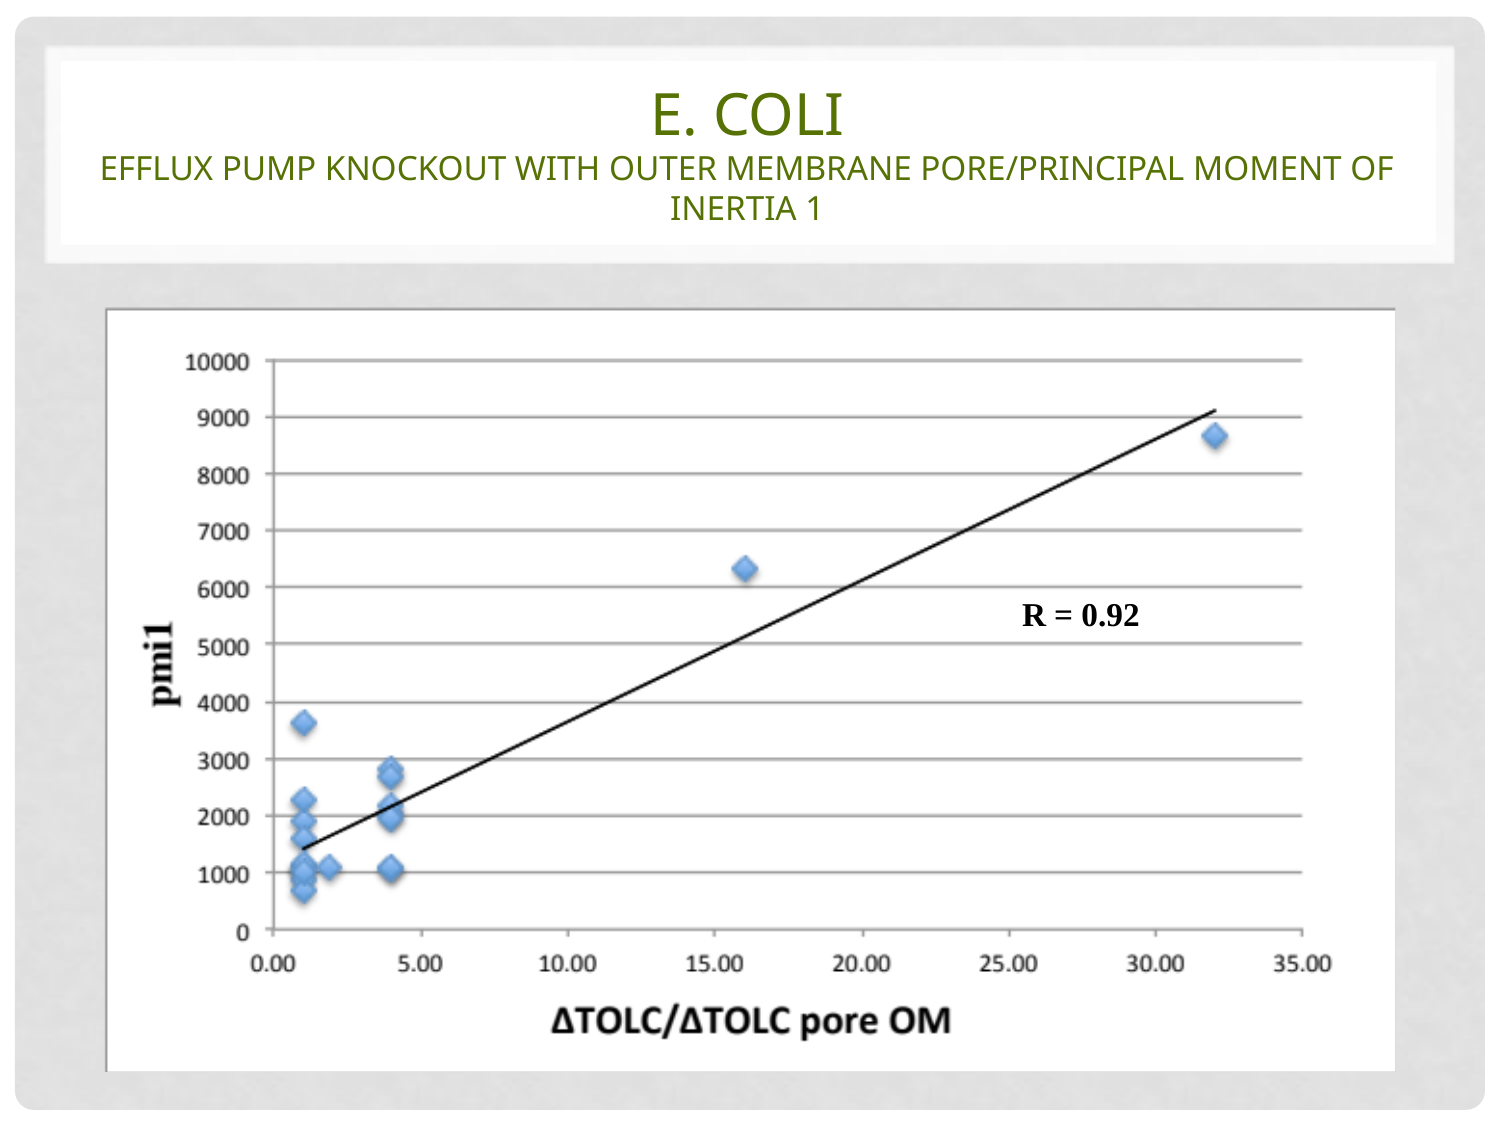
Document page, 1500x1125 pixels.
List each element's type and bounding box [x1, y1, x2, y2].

picture [104, 307, 1396, 1072]
title [69, 66, 1425, 238]
